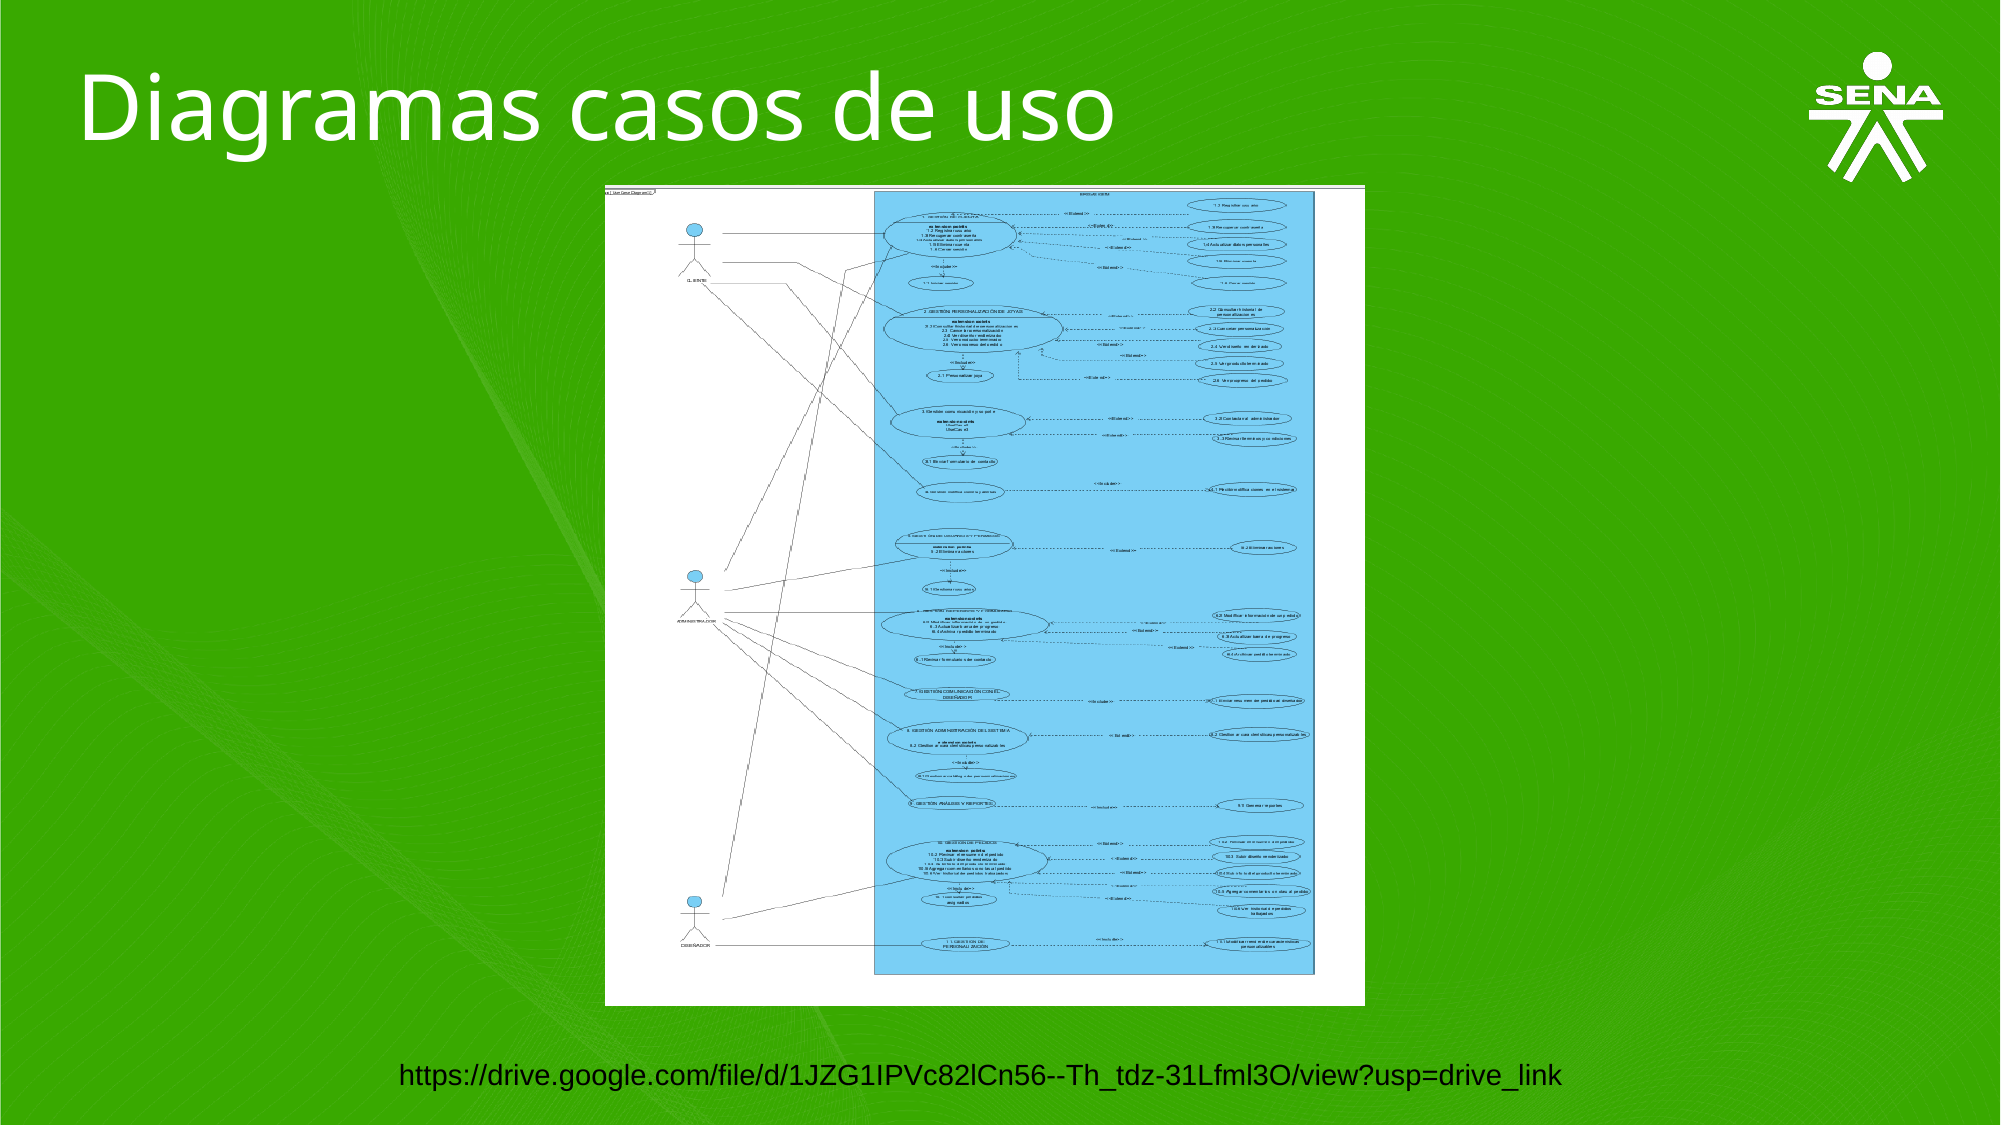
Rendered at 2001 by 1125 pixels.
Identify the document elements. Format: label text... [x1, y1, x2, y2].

text_box Diagramas casos de uso [61, 53, 1787, 175]
text_box https://drive.google.com/file/d/1JZG1IPVc82lCn56--Th_tdz-31Lfml3O/view?usp=drive_link [383, 1041, 1616, 1106]
picture [0, 0, 2001, 1125]
